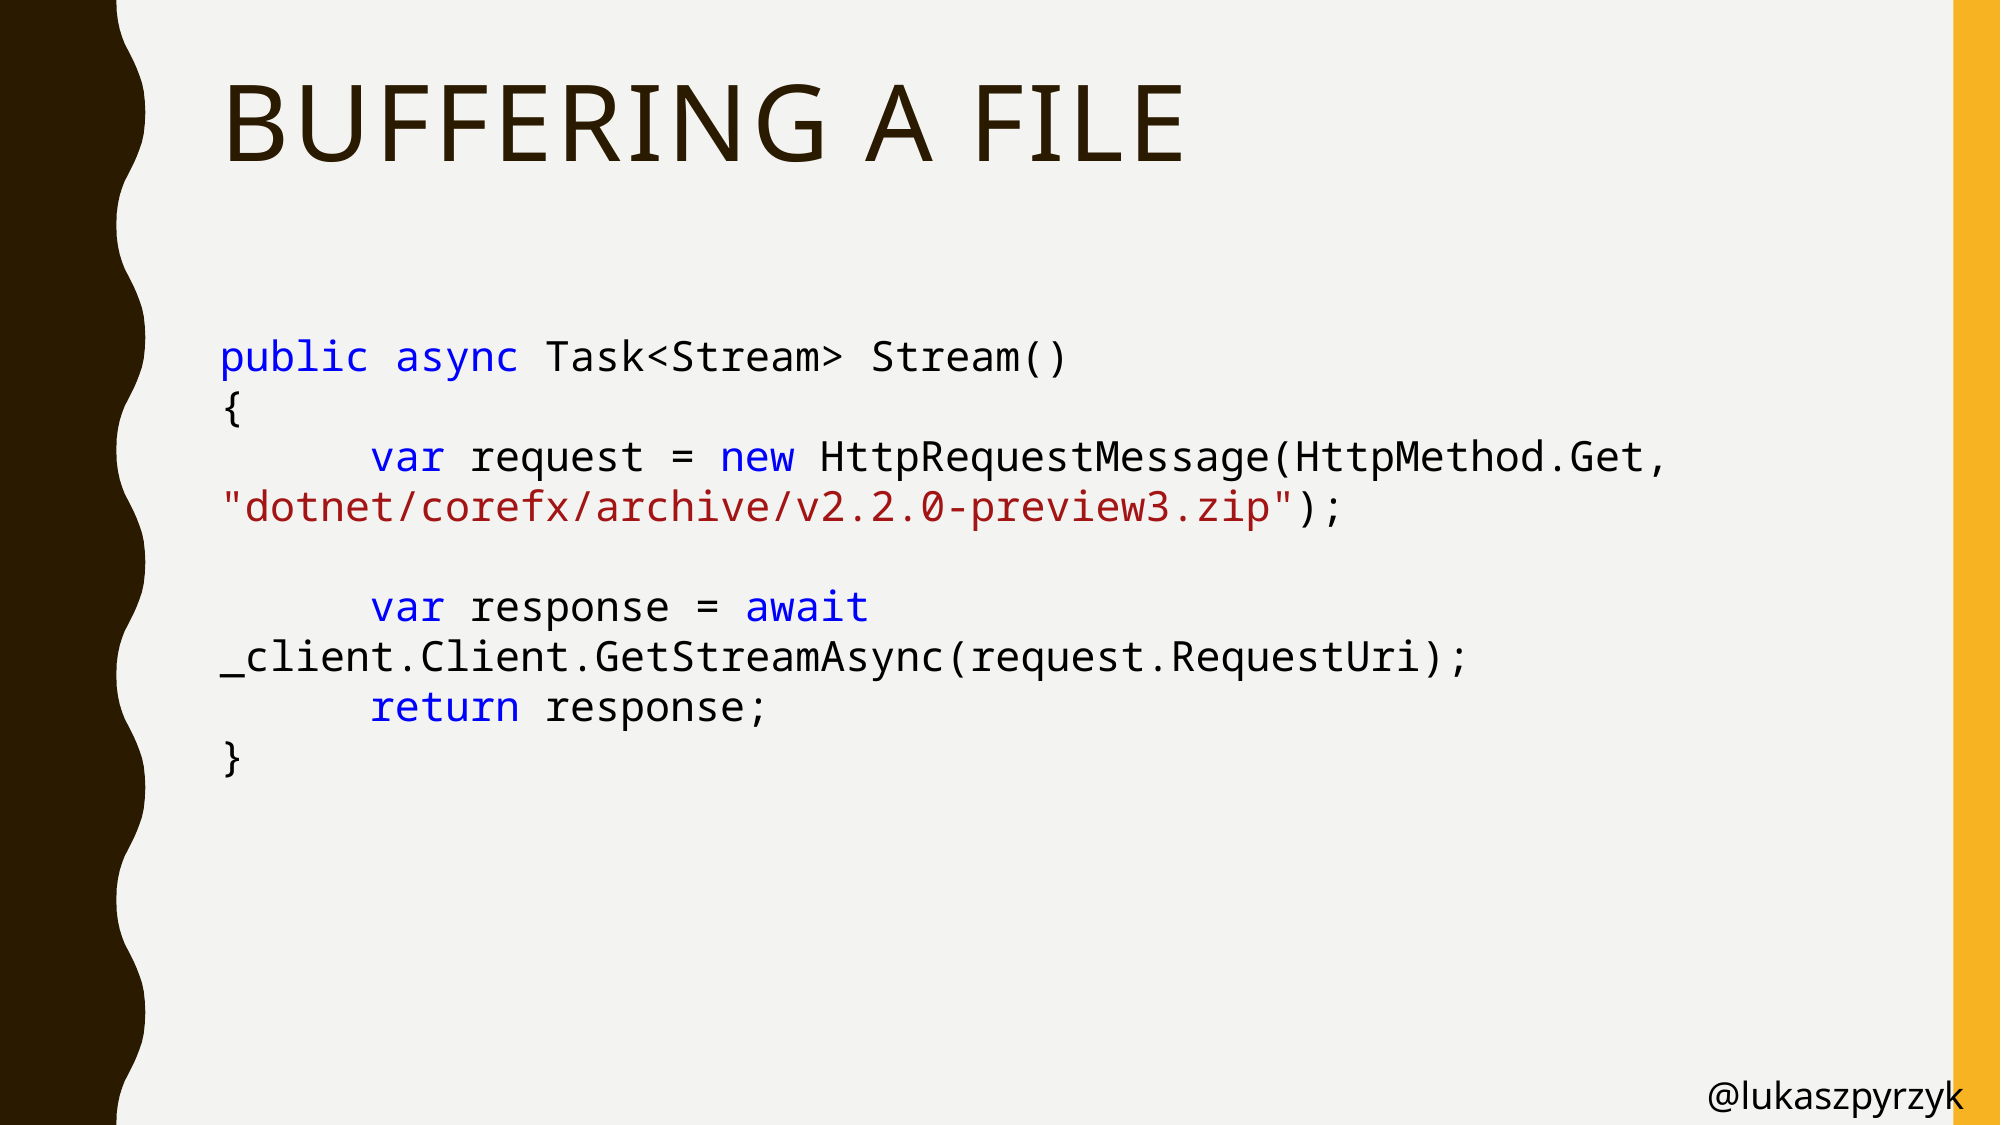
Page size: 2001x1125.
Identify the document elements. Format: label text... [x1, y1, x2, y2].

text_box public async Task<Stream> Stream() { var request = new HttpRequestMessage(HttpMethod.Get, "dotnet/corefx/archive/v2.2.0-preview3.zip"); var response = await _client.Client.GetStreamAsync(request.RequestUri); return response; } [205, 322, 1819, 788]
text_box @lukaszpyrzyk [1692, 1064, 2000, 1125]
title Buffering a file [205, 62, 1875, 308]
